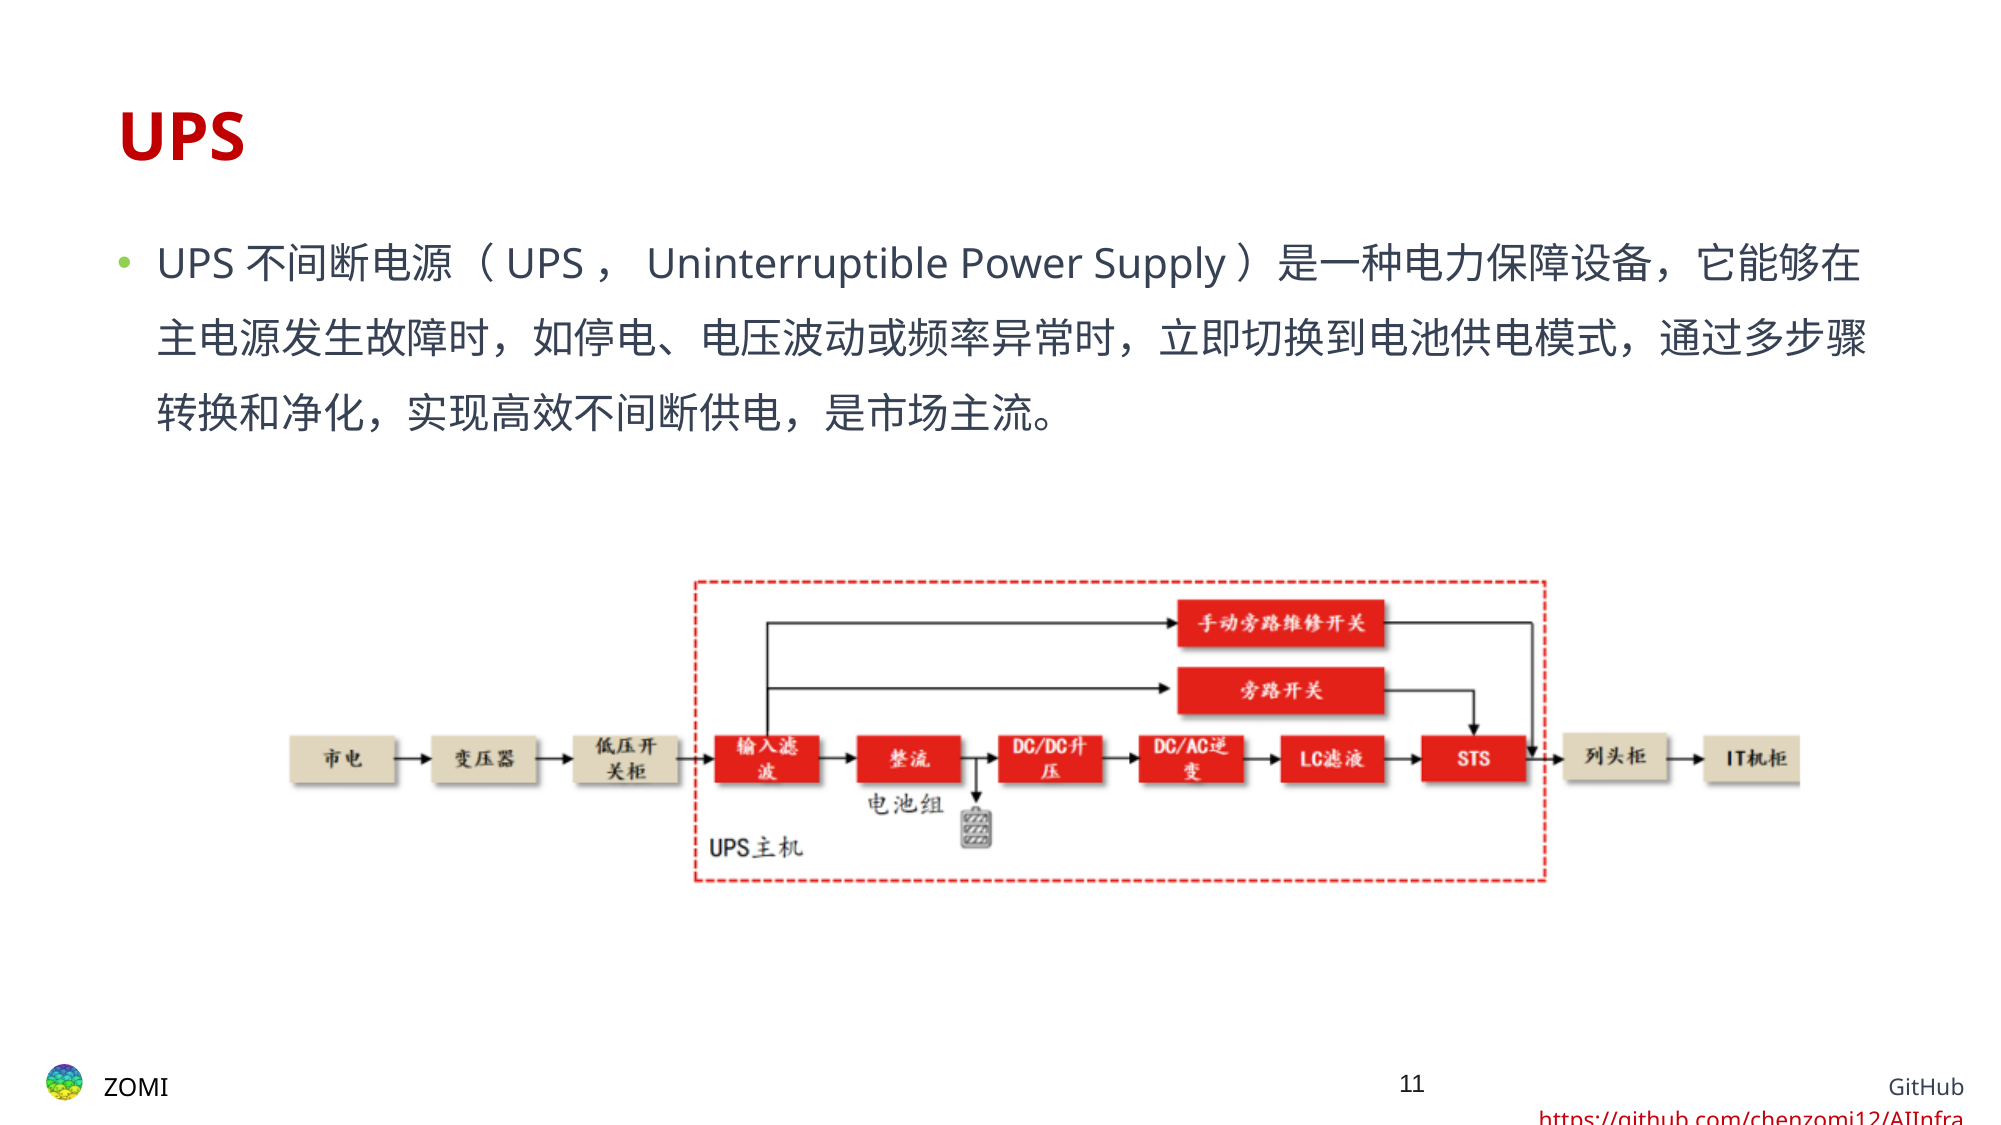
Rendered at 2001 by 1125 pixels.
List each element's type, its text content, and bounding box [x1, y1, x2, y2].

picture [276, 509, 1831, 928]
list UPS不间断电源（UPS，Uninterruptible Power Supply）是一种电力保障设备，它能够在主电源发生故障时，如停电、电压波动或频率异常时，立即切换到电池供电模式，通过多步骤转换和净化，实现高效不间断供电，是市场主流。 [102, 204, 1901, 1043]
title UPS [102, 85, 1901, 183]
picture [47, 1065, 82, 1100]
